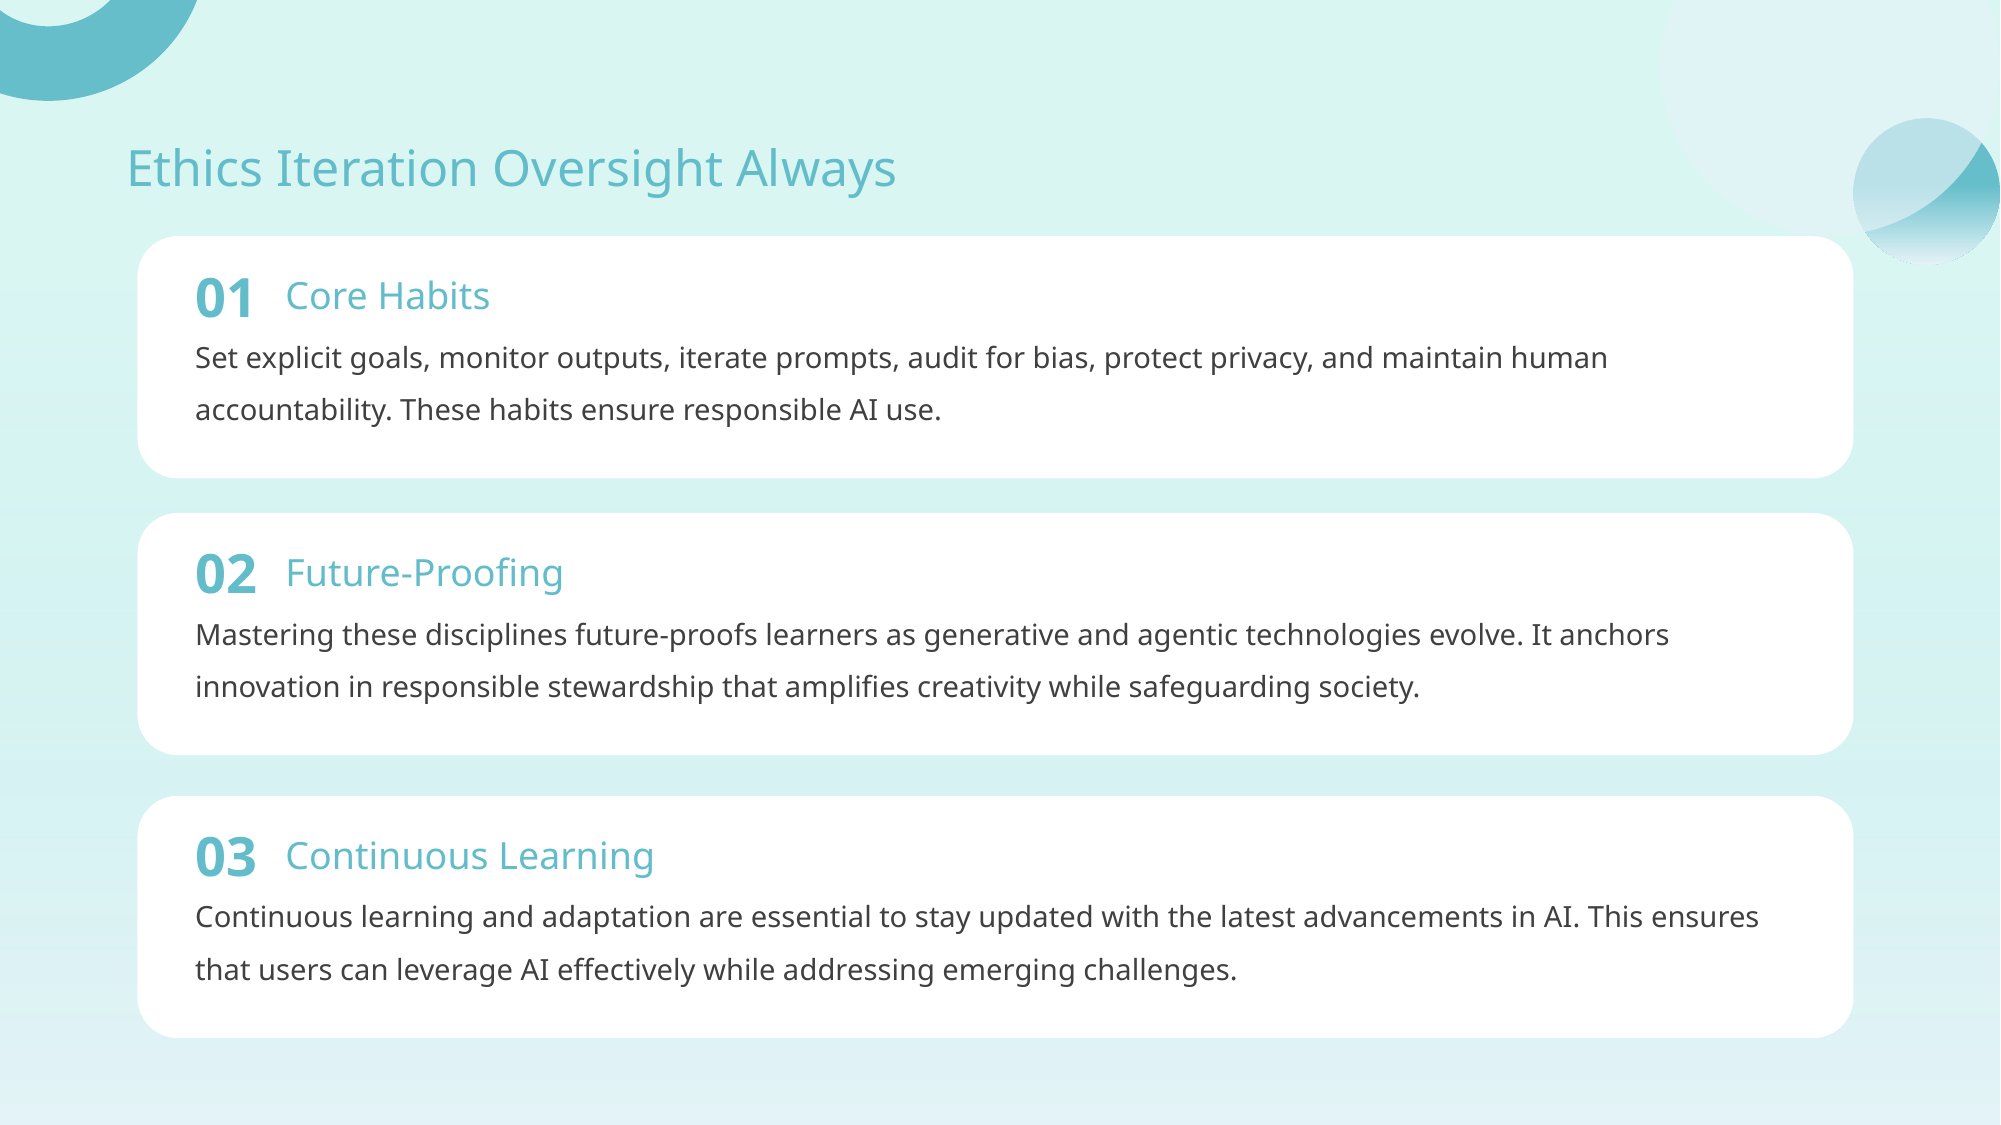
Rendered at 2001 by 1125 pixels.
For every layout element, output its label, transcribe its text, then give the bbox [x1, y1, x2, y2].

text_box Core Habits [270, 264, 859, 314]
text_box Set explicit goals, monitor outputs, iterate prompts, audit for bias, protect privacy, and maintain human accountability. These habits ensure responsible AI use. [180, 314, 1821, 454]
text_box Future-Proofing [270, 541, 859, 590]
text_box [137, 236, 1854, 479]
text_box Ethics Iteration Oversight Always [111, 128, 1660, 204]
text_box [137, 795, 1854, 1039]
text_box Continuous learning and adaptation are essential to stay updated with the latest advancements in AI. This ensures that users can leverage AI effectively while addressing emerging challenges. [180, 873, 1821, 1013]
text_box Mastering these disciplines future-proofs learners as generative and agentic technologies evolve. It anchors innovation in responsible stewardship that amplifies creativity while safeguarding society. [180, 590, 1821, 731]
text_box [0, 0, 254, 136]
text_box 03 [180, 815, 288, 873]
text_box [0, 0, 2000, 1125]
text_box [137, 512, 1854, 756]
text_box Continuous Learning [270, 824, 859, 873]
text_box 02 [180, 532, 288, 590]
text_box 01 [180, 255, 288, 314]
text_box [1854, 236, 2000, 265]
text_box [1660, 0, 2000, 236]
